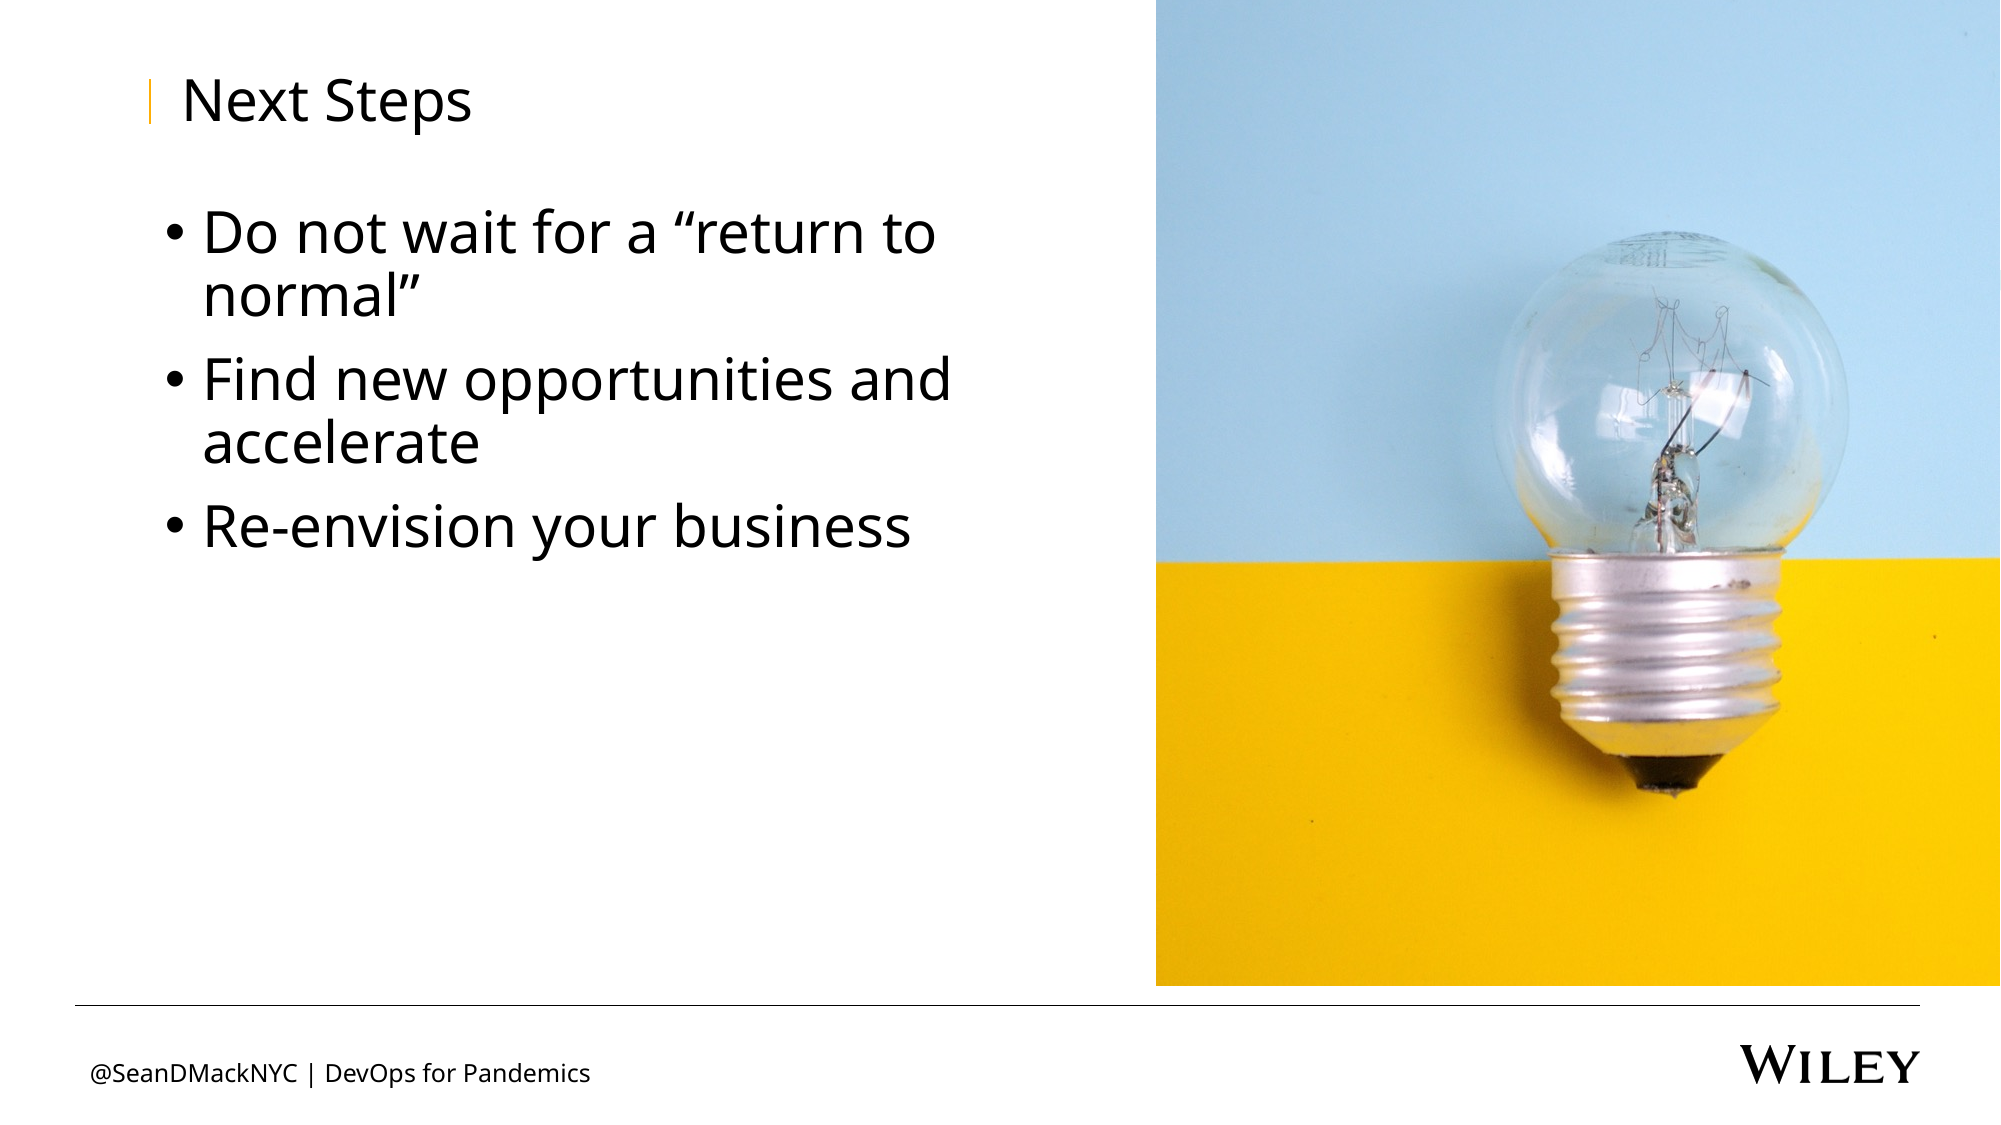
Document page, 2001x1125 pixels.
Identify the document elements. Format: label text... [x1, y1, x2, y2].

list Next Steps [151, 75, 1156, 131]
list Do not wait for a “return to normal” Find new opportunities and accelerate Re-envision your business [150, 195, 1112, 957]
picture [1156, 0, 2000, 986]
picture [1740, 1045, 1920, 1084]
